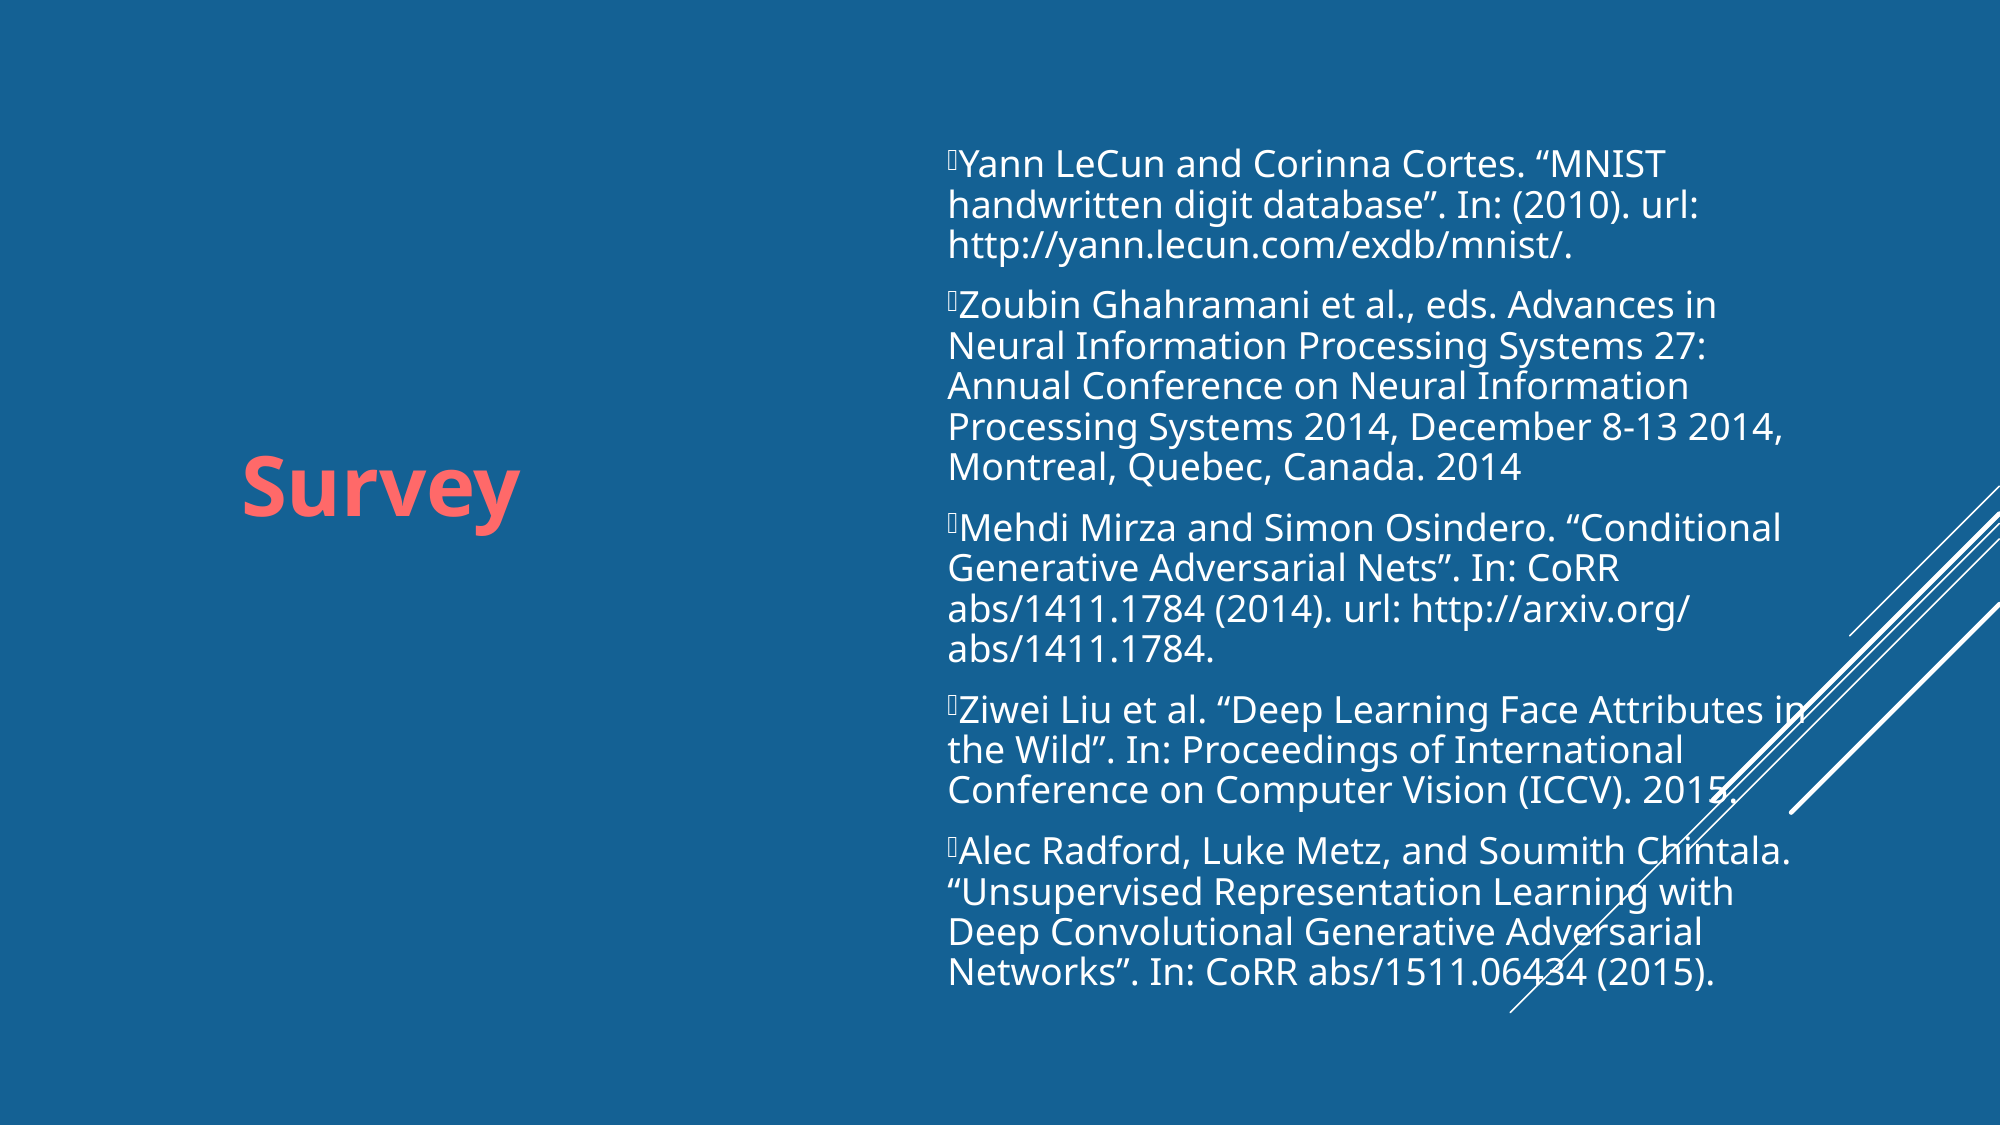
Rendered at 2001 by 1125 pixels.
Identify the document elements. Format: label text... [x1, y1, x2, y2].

text_box Yann LeCun and Corinna Cortes. “MNIST handwritten digit database”. In: (2010). url: http://yann.lecun.com/exdb/mnist/. Zoubin Ghahramani et al., eds. Advances in Neural Information Processing Systems 27: Annual Conference on Neural Information Processing Systems 2014, December 8-13 2014, Montreal, Quebec, Canada. 2014 Mehdi Mirza and Simon Osindero. “Conditional Generative Adversarial Nets”. In: CoRR abs/1411.1784 (2014). url: http://arxiv.org/ abs/1411.1784. Ziwei Liu et al. “Deep Learning Face Attributes in the Wild”. In: Proceedings of International Conference on Computer Vision (ICCV). 2015. Alec Radford, Luke Metz, and Soumith Chintala. “Unsupervised Representation Learning with Deep Convolutional Generative Adversarial Networks”. In: CoRR abs/1511.06434 (2015). [932, 39, 1849, 1100]
text_box Survey [226, 112, 909, 855]
